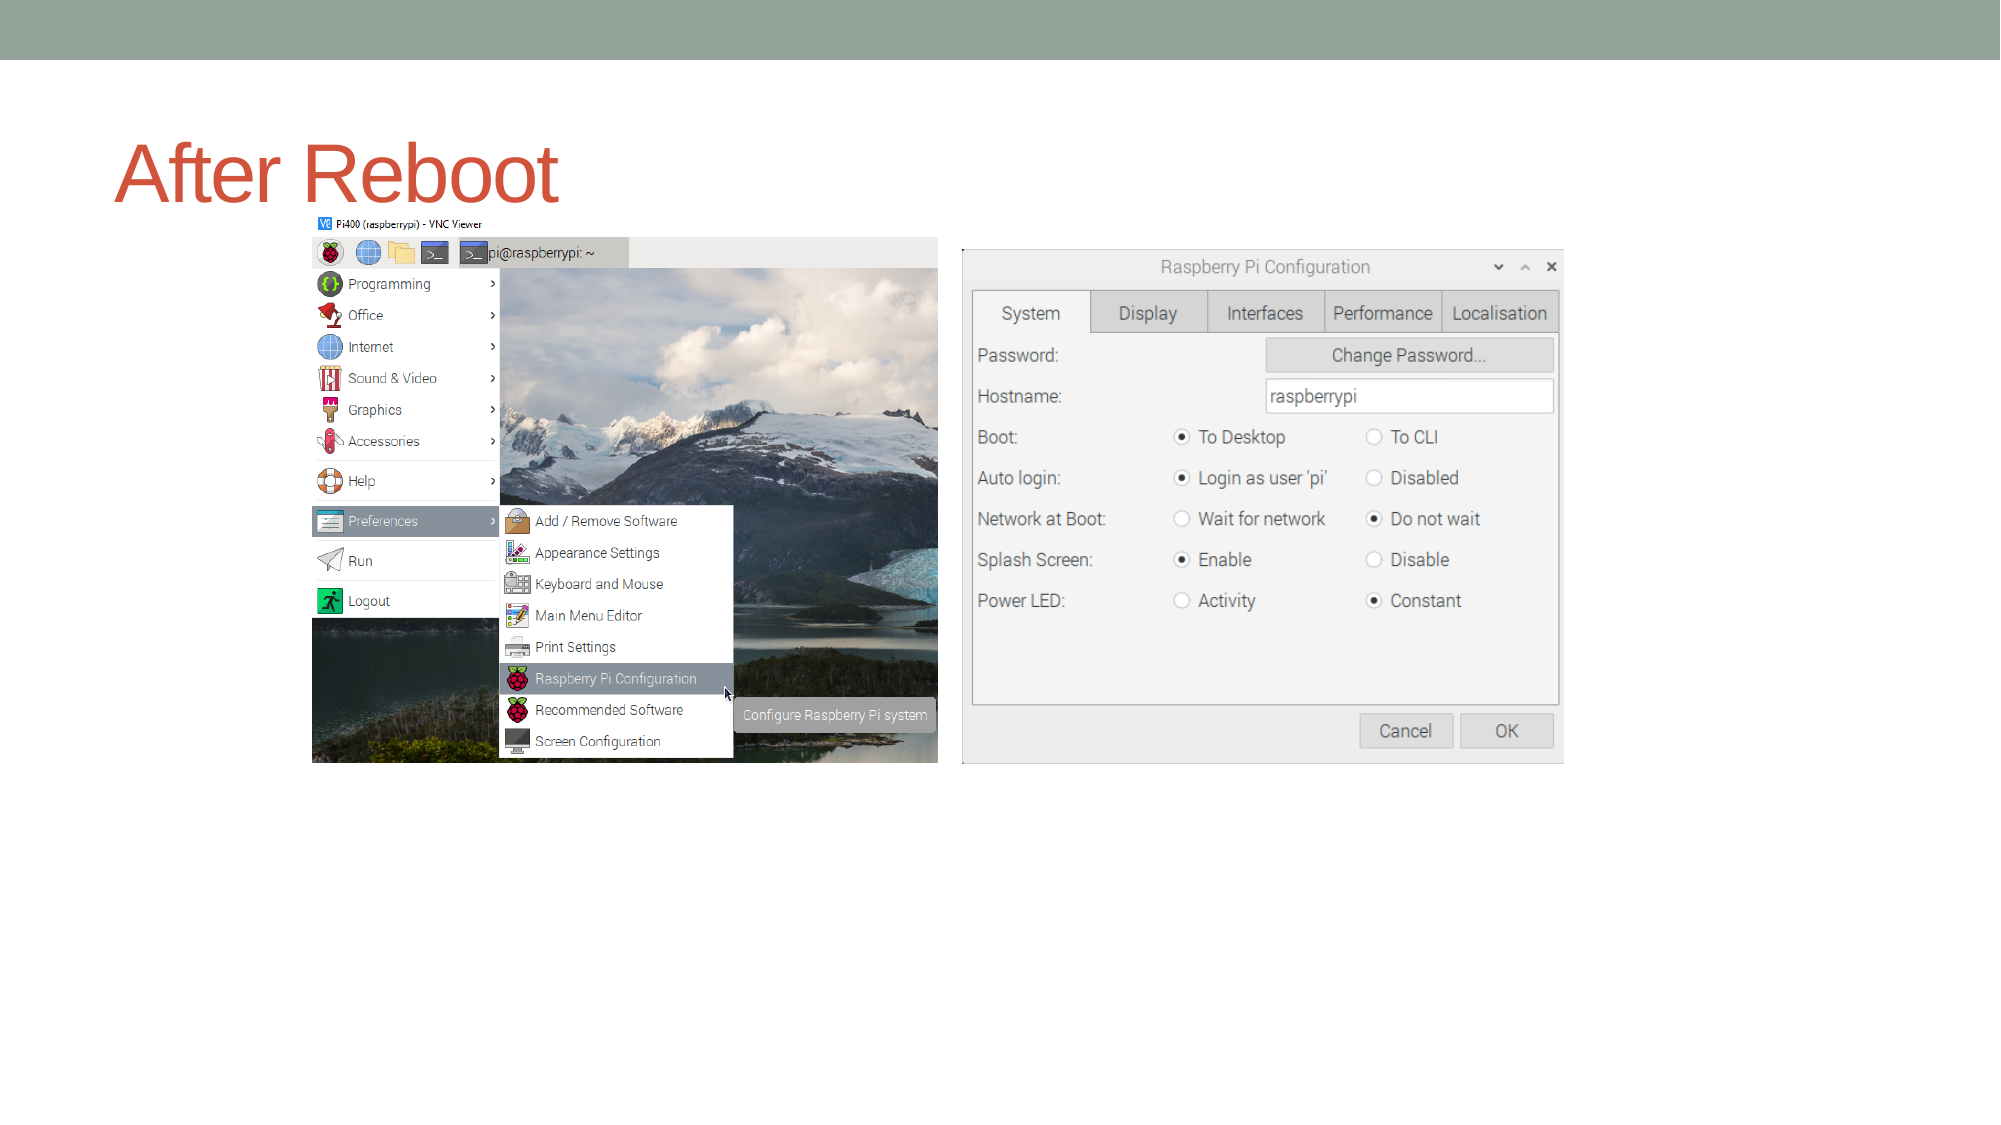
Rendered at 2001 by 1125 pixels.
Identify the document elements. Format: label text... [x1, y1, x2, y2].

picture [962, 249, 1564, 764]
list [312, 212, 938, 763]
title After Reboot [99, 87, 1900, 250]
